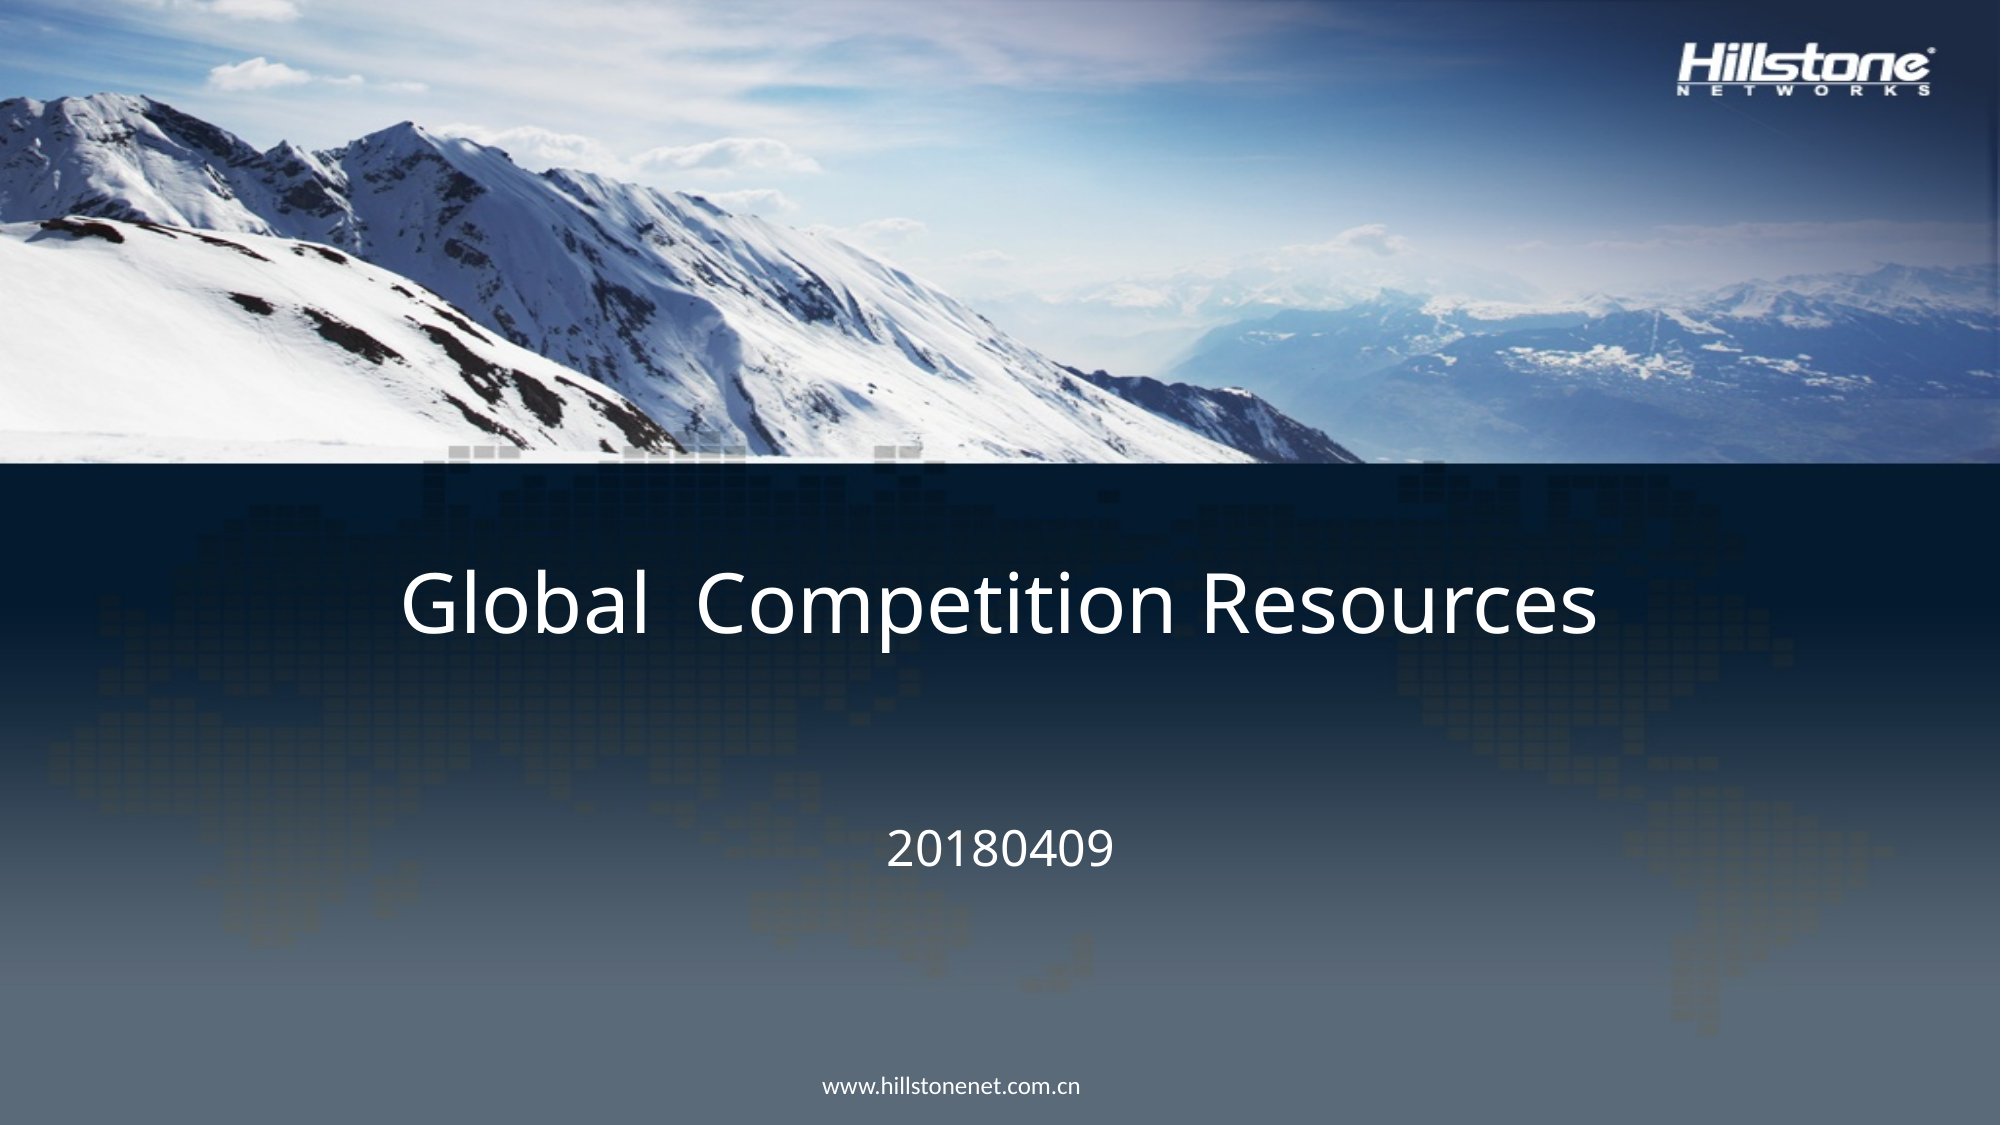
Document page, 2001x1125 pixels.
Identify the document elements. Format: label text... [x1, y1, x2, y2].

subtitle 20180409 [300, 775, 1701, 917]
title Global Competition Resources [150, 479, 1851, 721]
picture [0, 0, 2000, 1125]
